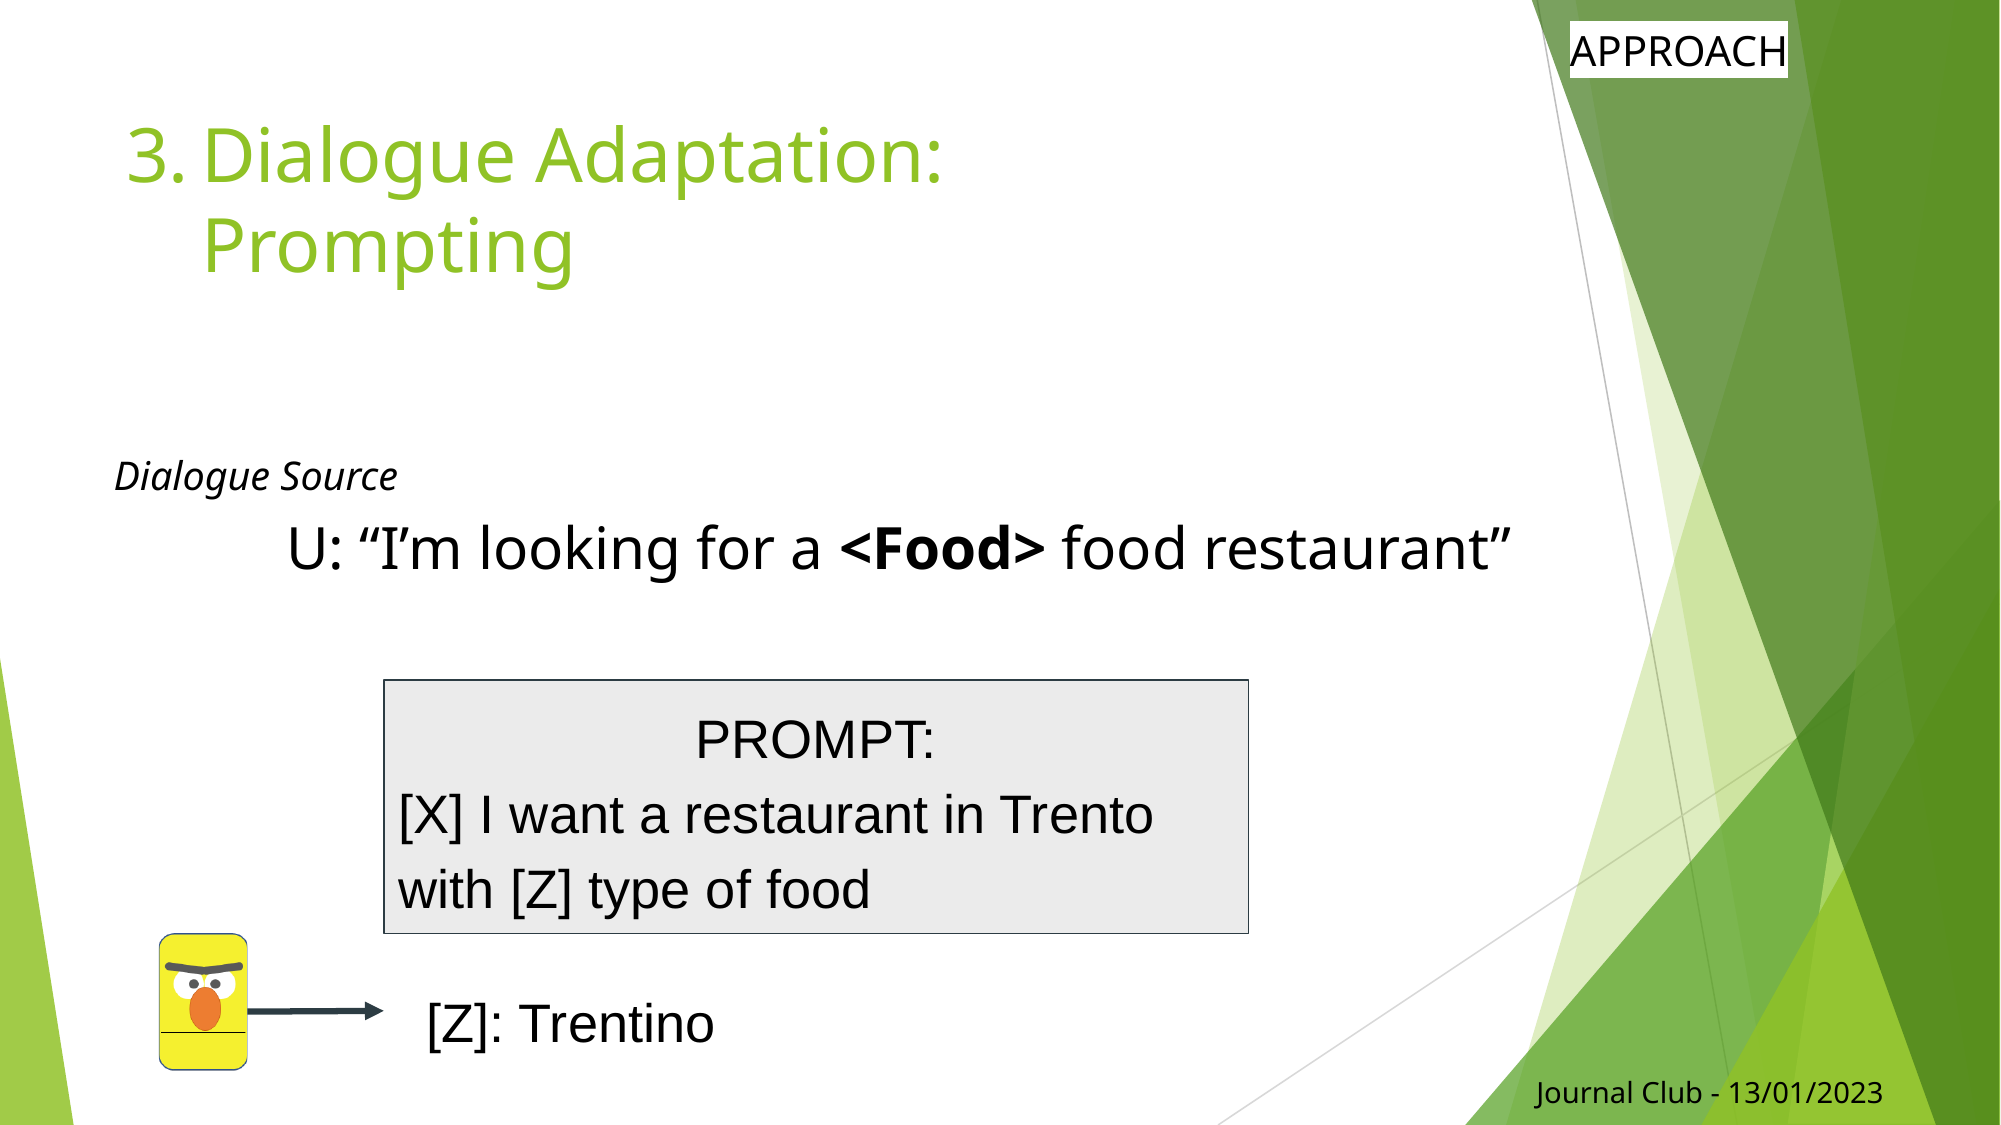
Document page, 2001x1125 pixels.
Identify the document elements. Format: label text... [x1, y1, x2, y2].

picture [158, 933, 248, 1076]
text_box APPROACH [1555, 9, 1904, 90]
title Dialogue Adaptation: Prompting [111, 99, 1522, 317]
text_box PROMPT: [X] I want a restaurant in Trento with [Z] type of food [383, 679, 1249, 934]
text_box U: “I’m looking for a <Food> food restaurant” [270, 496, 1574, 596]
text_box Dialogue Source [98, 435, 1401, 514]
text_box [Z]: Trentino [411, 963, 1973, 1068]
